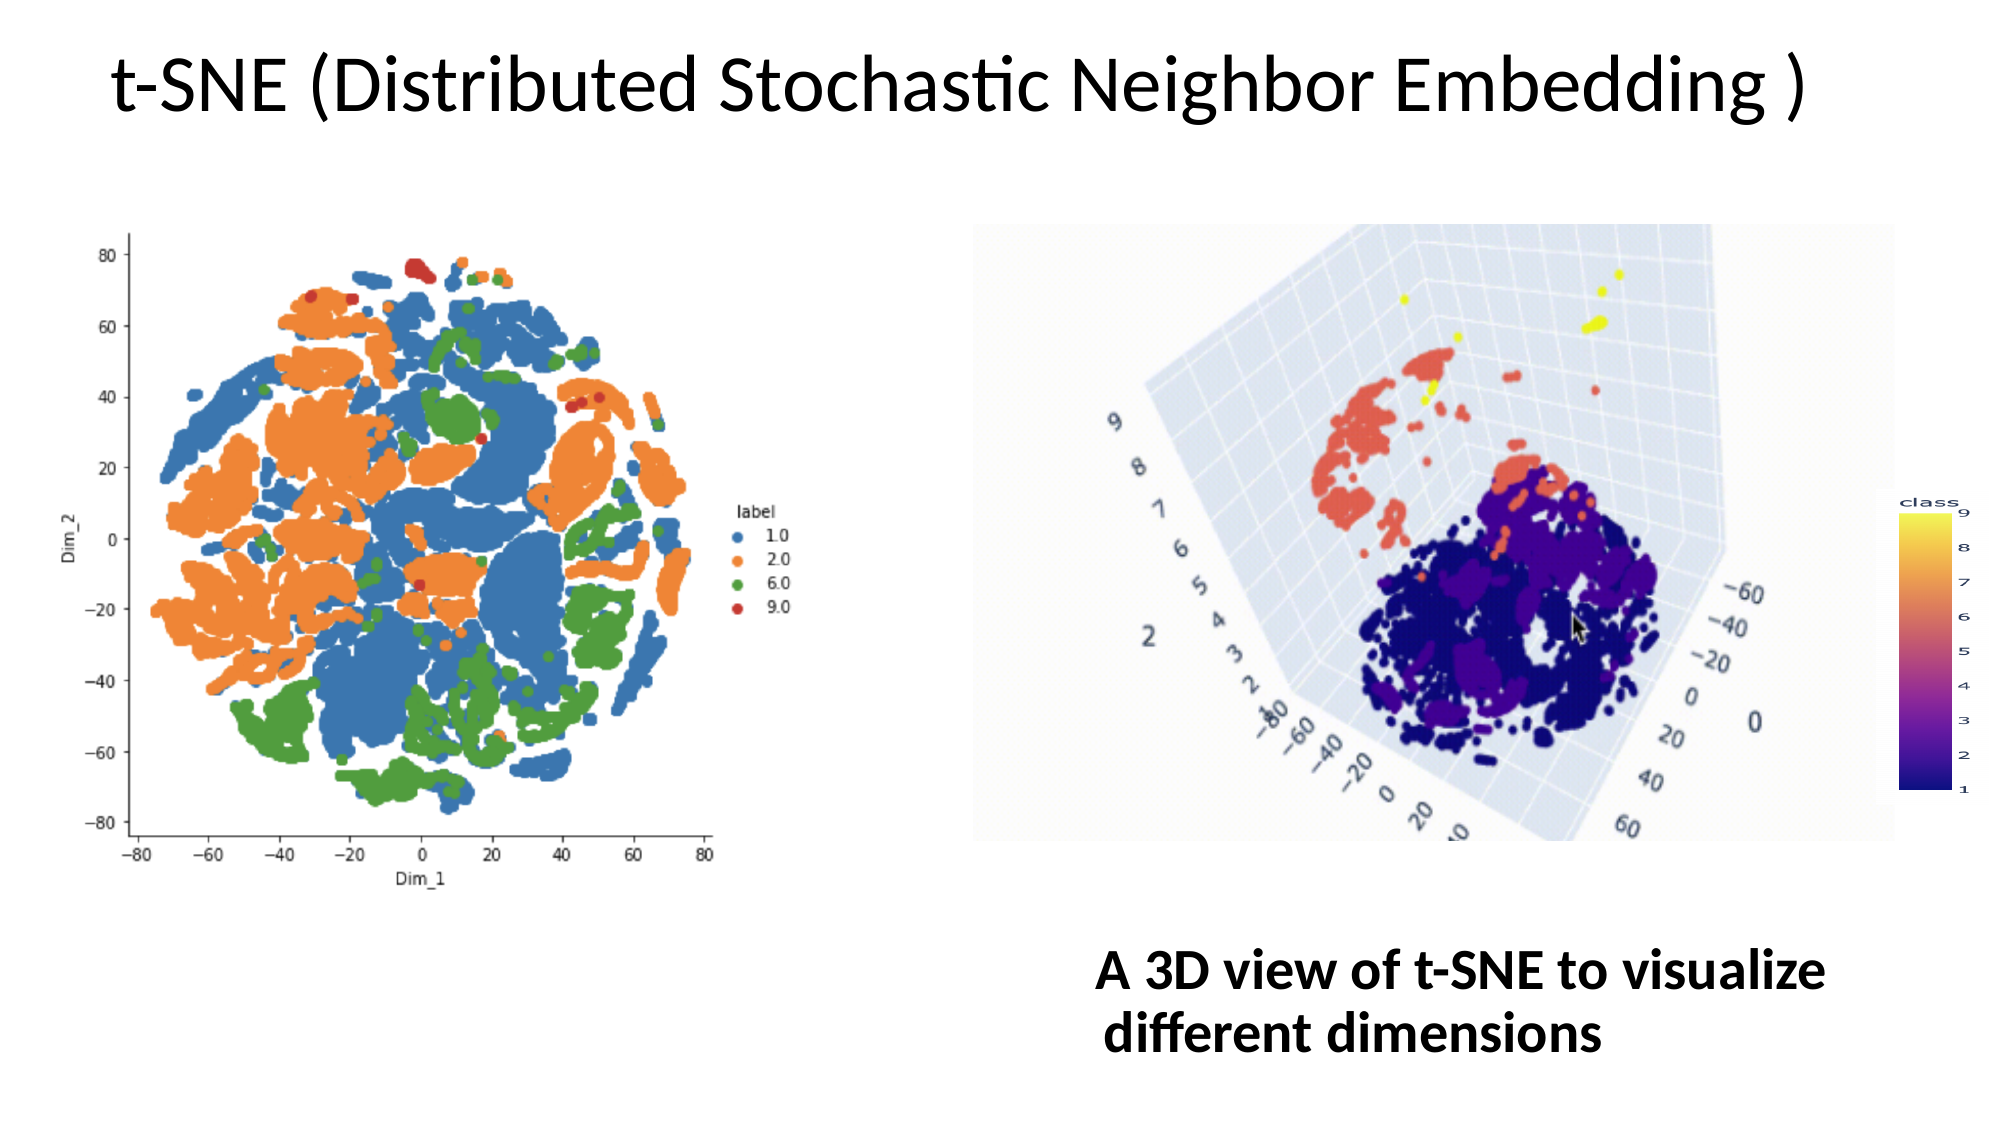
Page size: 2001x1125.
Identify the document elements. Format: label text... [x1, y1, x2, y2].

list A 3D view of t-SNE to visualize different dimensions [1051, 931, 1895, 1125]
picture [972, 223, 1989, 841]
title t-SNE (Distributed Stochastic Neighbor Embedding ) [95, 13, 1978, 158]
picture [23, 223, 881, 901]
